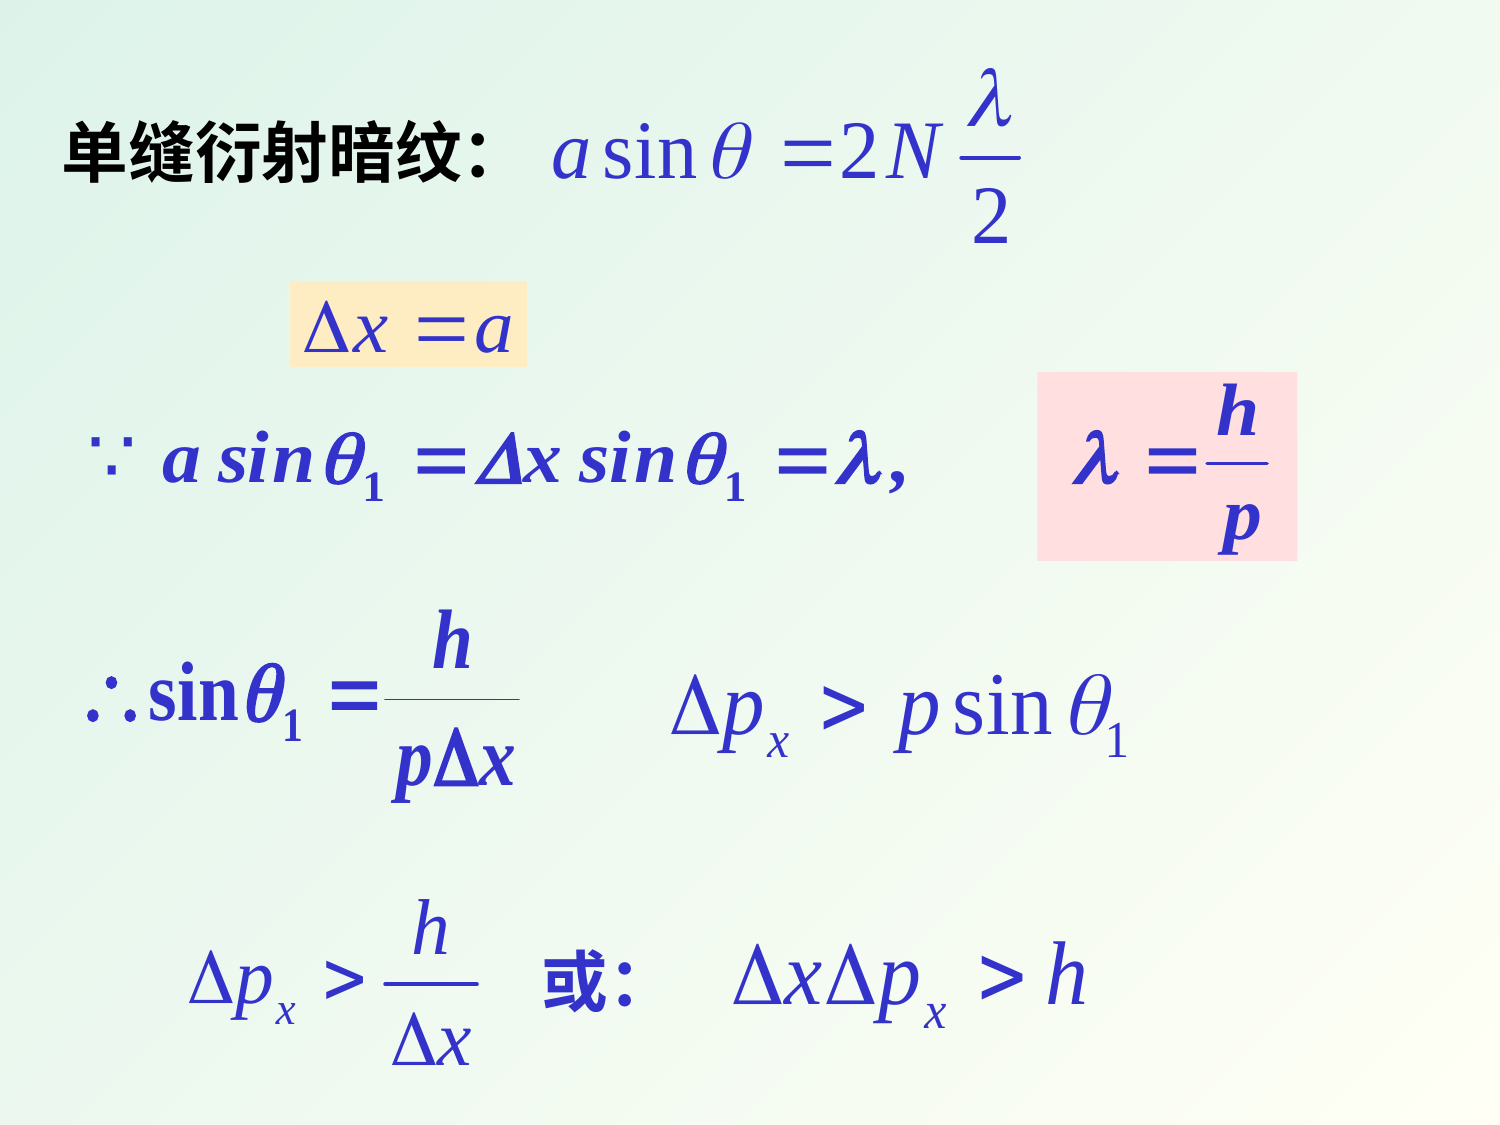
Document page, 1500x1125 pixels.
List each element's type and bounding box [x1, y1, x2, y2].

text_box [87, 596, 524, 809]
text_box [655, 644, 1194, 774]
text_box [46, 46, 1032, 257]
text_box [175, 878, 1102, 1079]
text_box [87, 280, 1298, 566]
